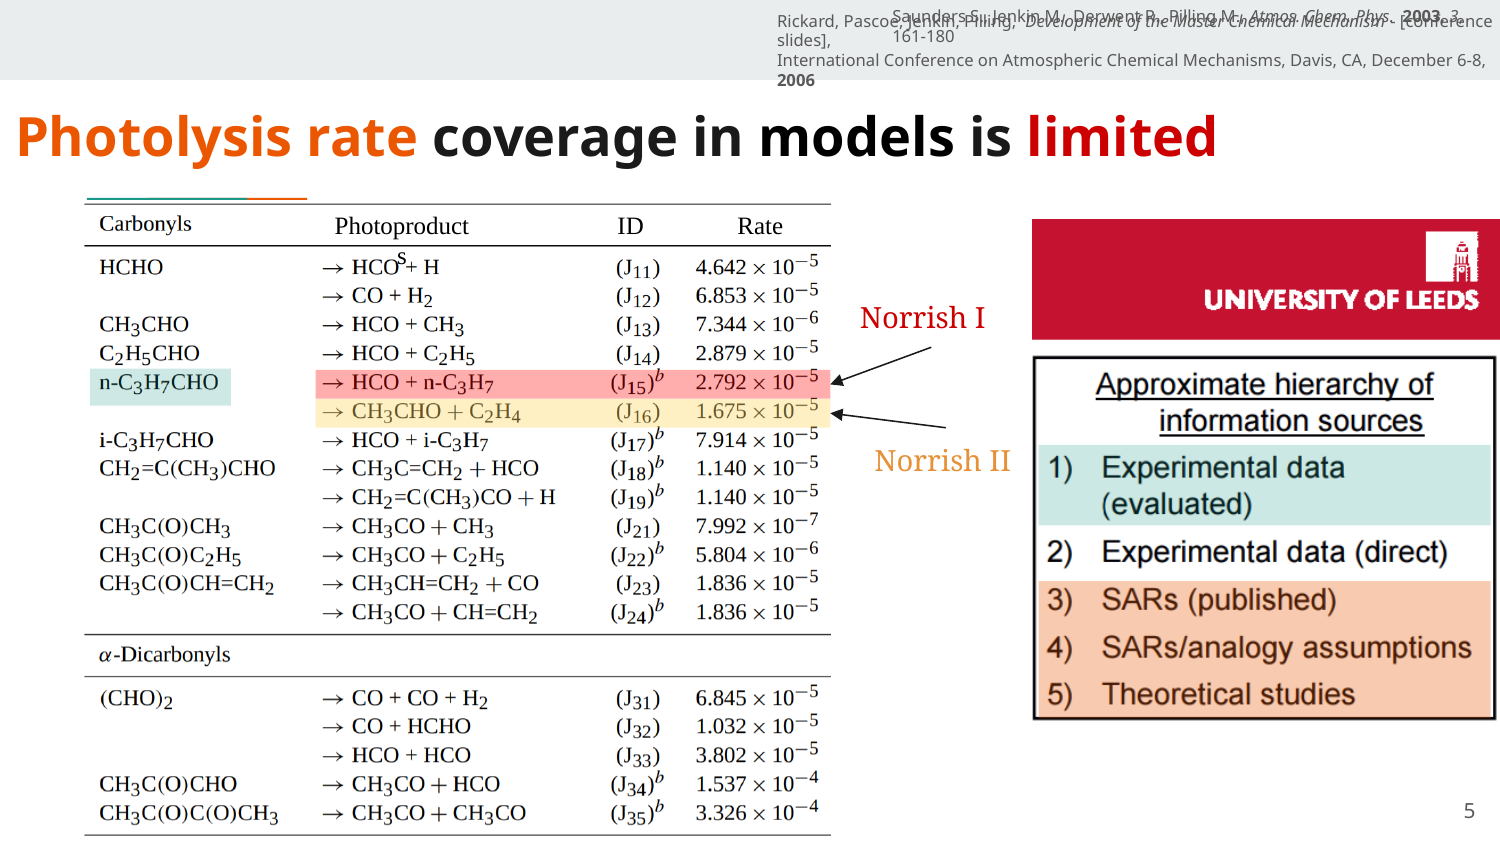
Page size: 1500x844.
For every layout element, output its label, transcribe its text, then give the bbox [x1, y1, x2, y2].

picture [79, 200, 831, 837]
slide_number ‹#› [1400, 779, 1491, 844]
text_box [829, 347, 932, 385]
text_box Rate [716, 194, 805, 199]
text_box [829, 413, 947, 428]
text_box Norrish I [844, 284, 1018, 348]
text_box ID [586, 194, 675, 199]
text_box Photolysis rate coverage in models is limited [0, 87, 1262, 176]
text_box Rickard, Pascoe, Jenkin, Pilling, Development of the Master Chemical Mechanism - [conference slides], International Conference on Atmospheric Chemical Mechanisms, Davis, CA, December 6-8, 2006 [762, 23, 1500, 77]
picture [1032, 219, 1500, 725]
text_box Norrish II [859, 427, 1027, 491]
text_box Saunders S., Jenkin M., Derwent R., Pilling M., Atmos. Chem. Phys. 2003, 3, 161-180 [877, 0, 1500, 35]
text_box Photoproducts [315, 194, 489, 199]
